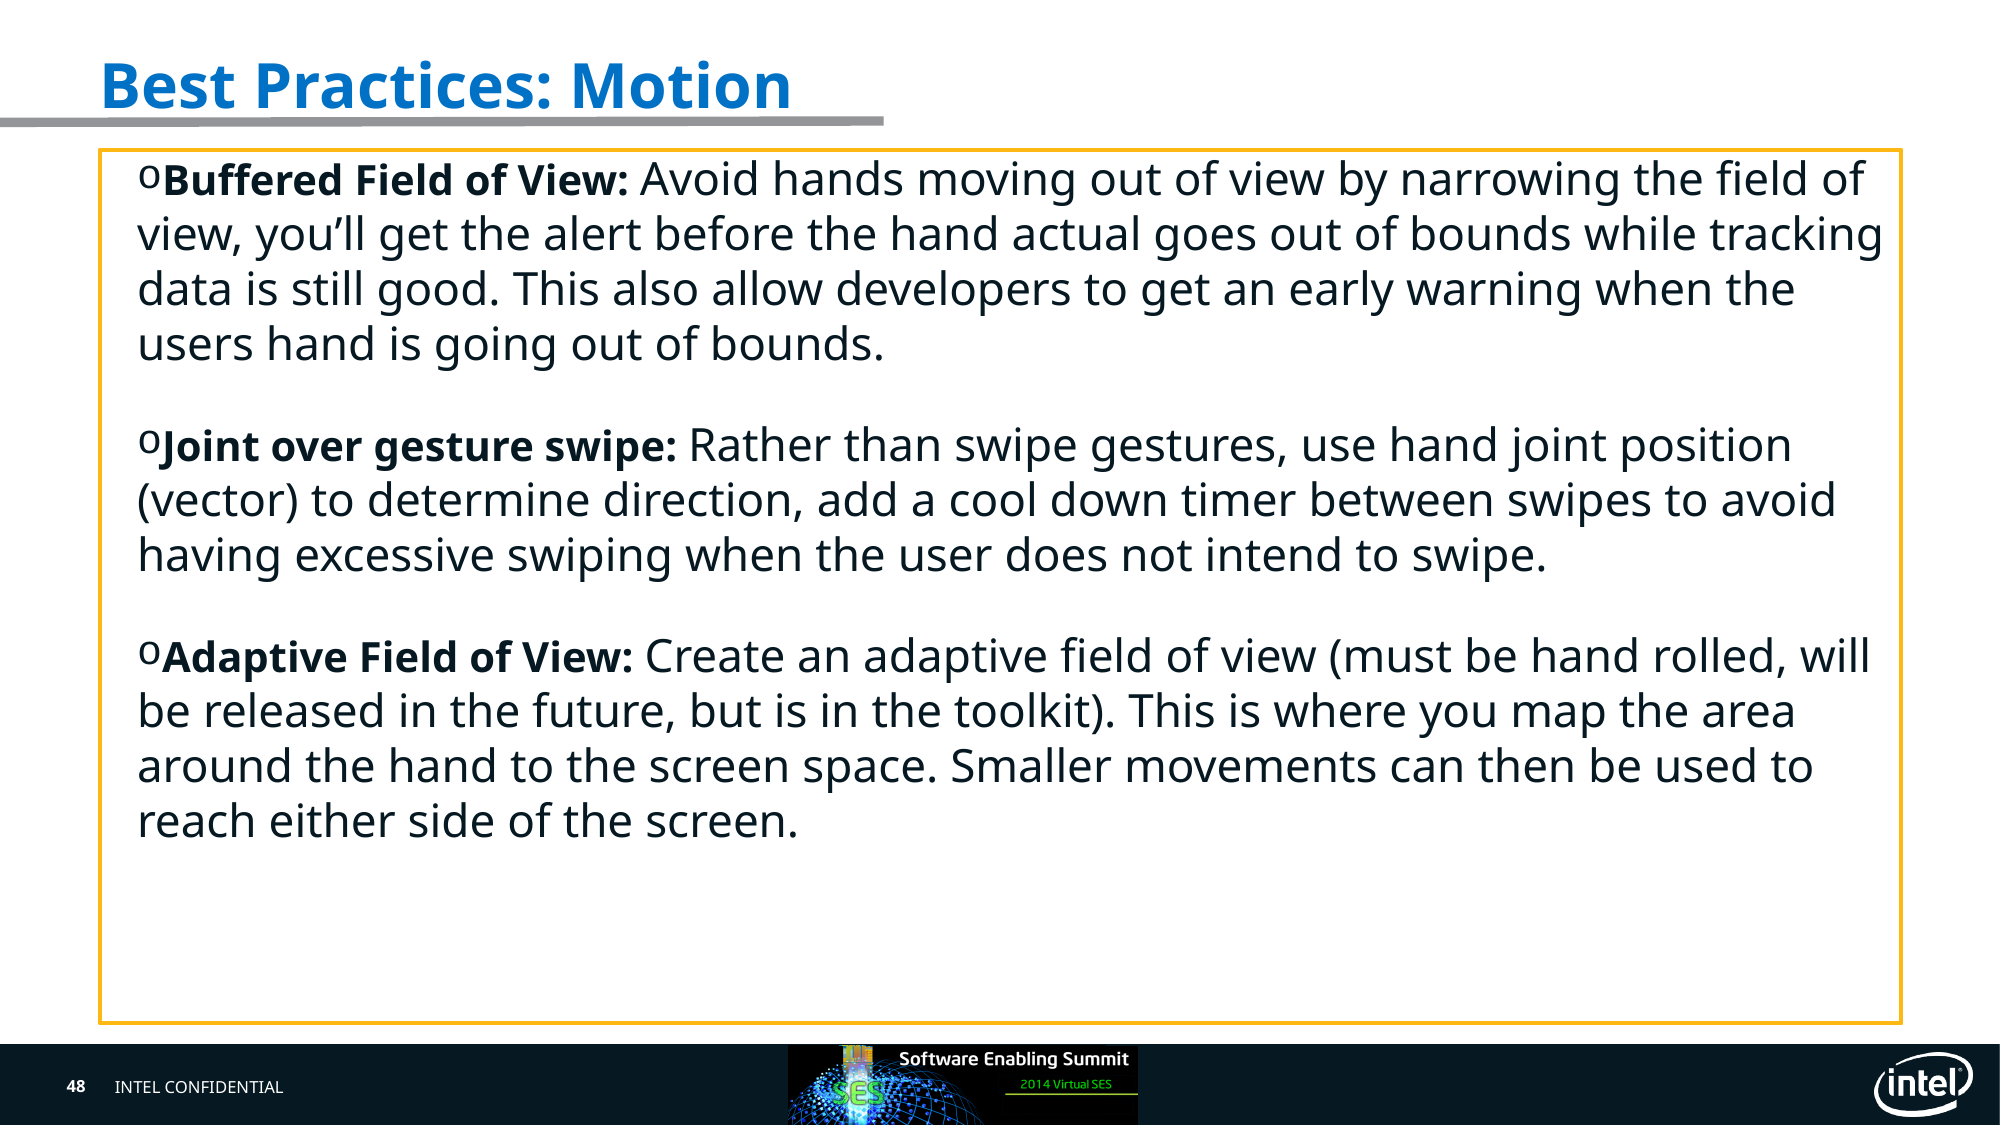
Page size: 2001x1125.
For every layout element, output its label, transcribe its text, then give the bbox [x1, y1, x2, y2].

list Buffered Field of View: Avoid hands moving out of view by narrowing the field of view, you’ll get the alert before the hand actual goes out of bounds while tracking data is still good. This also allow developers to get an early warning when the users hand is going out of bounds. Joint over gesture swipe: Rather than swipe gestures, use hand joint position (vector) to determine direction, add a cool down timer between swipes to avoid having excessive swiping when the user does not intend to swipe. Adaptive Field of View: Create an adaptive field of view (must be hand rolled, will be released in the future, but is in the toolkit). This is where you map the area around the hand to the screen space. Smaller movements can then be used to reach either side of the screen. [98, 148, 1903, 1025]
title Best Practices: Motion [99, 67, 1900, 148]
picture [1874, 1052, 1973, 1117]
slide_number 48 [0, 1069, 101, 1106]
picture [788, 1045, 1138, 1125]
